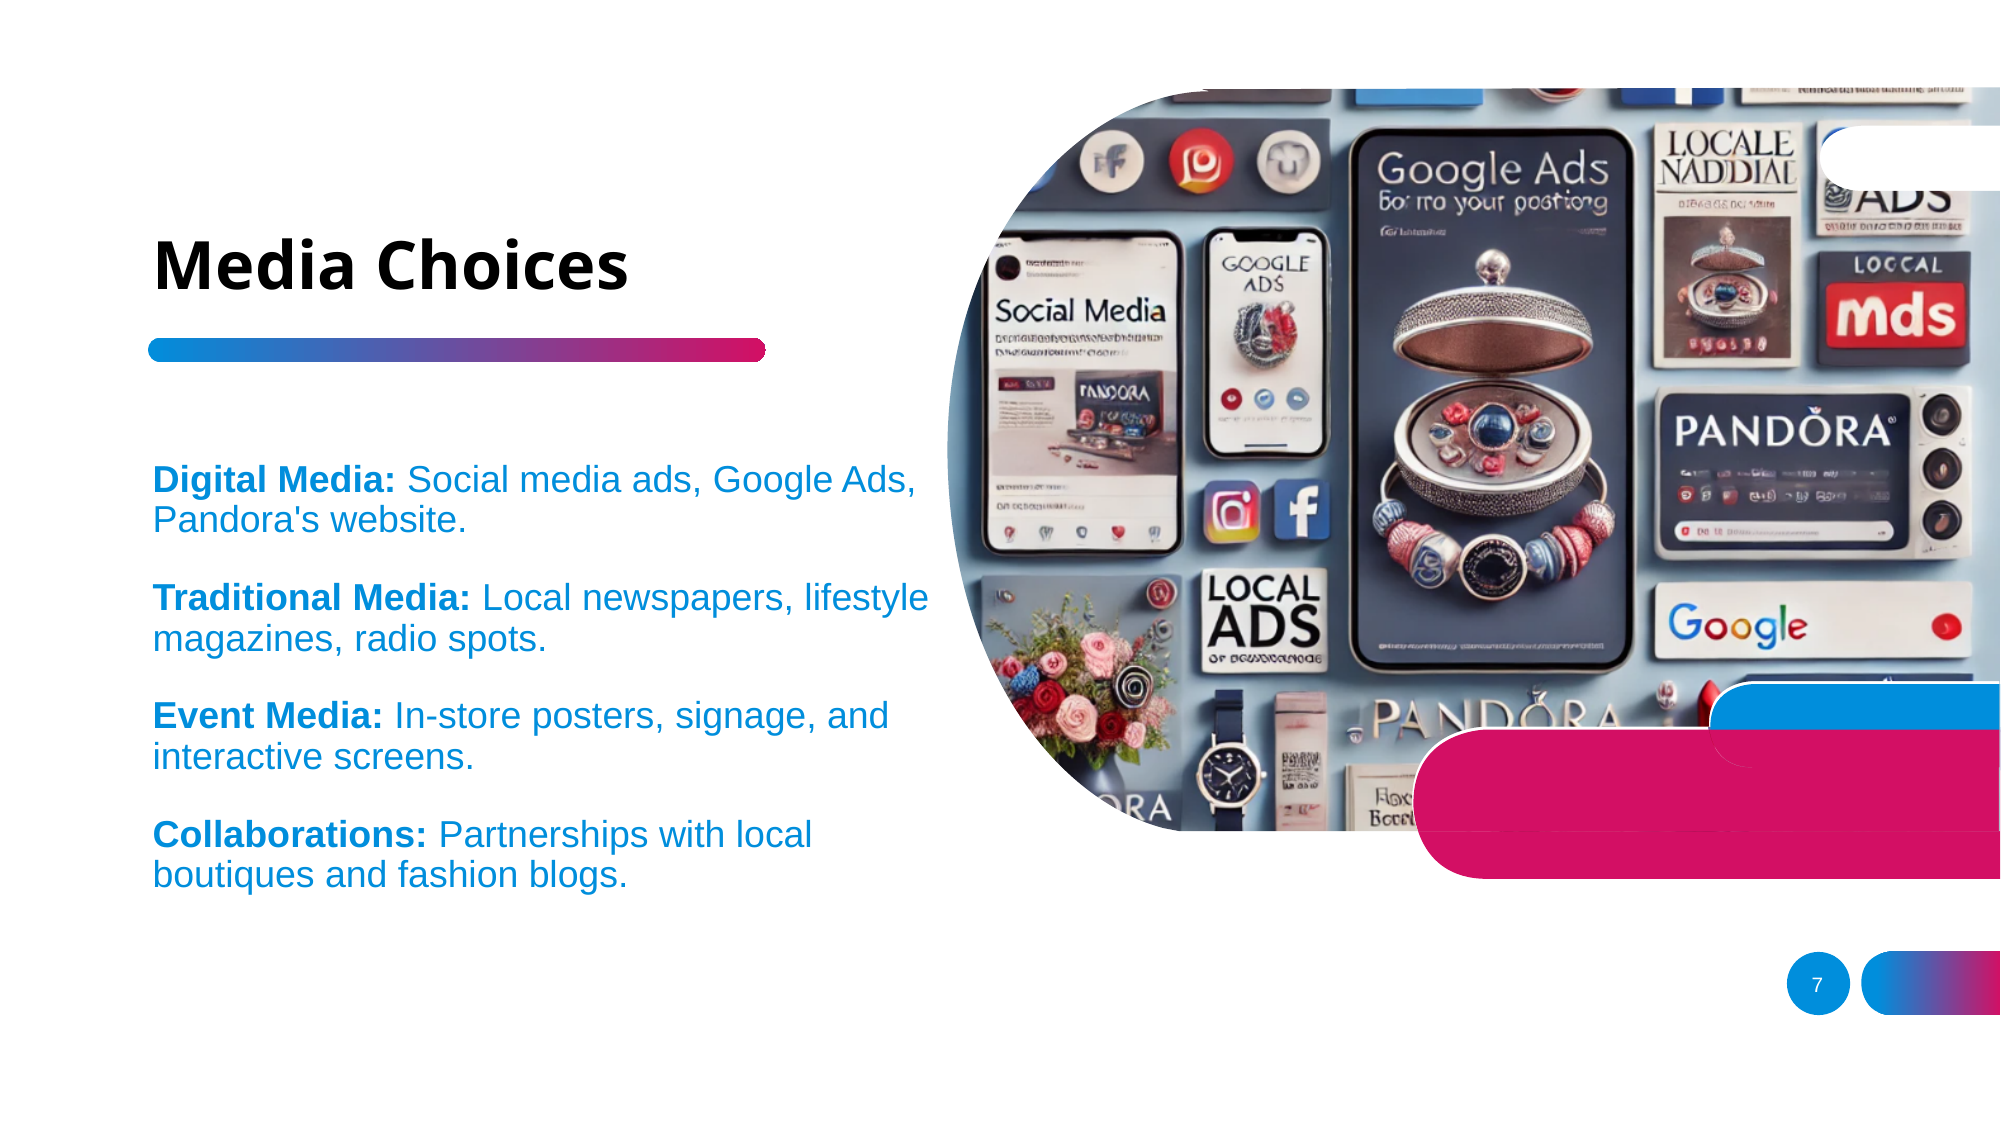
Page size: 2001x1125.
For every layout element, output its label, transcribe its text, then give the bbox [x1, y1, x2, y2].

text_box Digital Media: Social media ads, Google Ads, Pandora's website. Traditional Media: Local newspapers, lifestyle magazines, radio spots. Event Media: In-store posters, signage, and interactive screens. Collaborations: Partnerships with local boutiques and fashion blogs. [137, 386, 948, 963]
slide_number 7 [1772, 954, 1863, 1015]
picture [947, 87, 2000, 832]
title Media Choices [137, 75, 783, 312]
